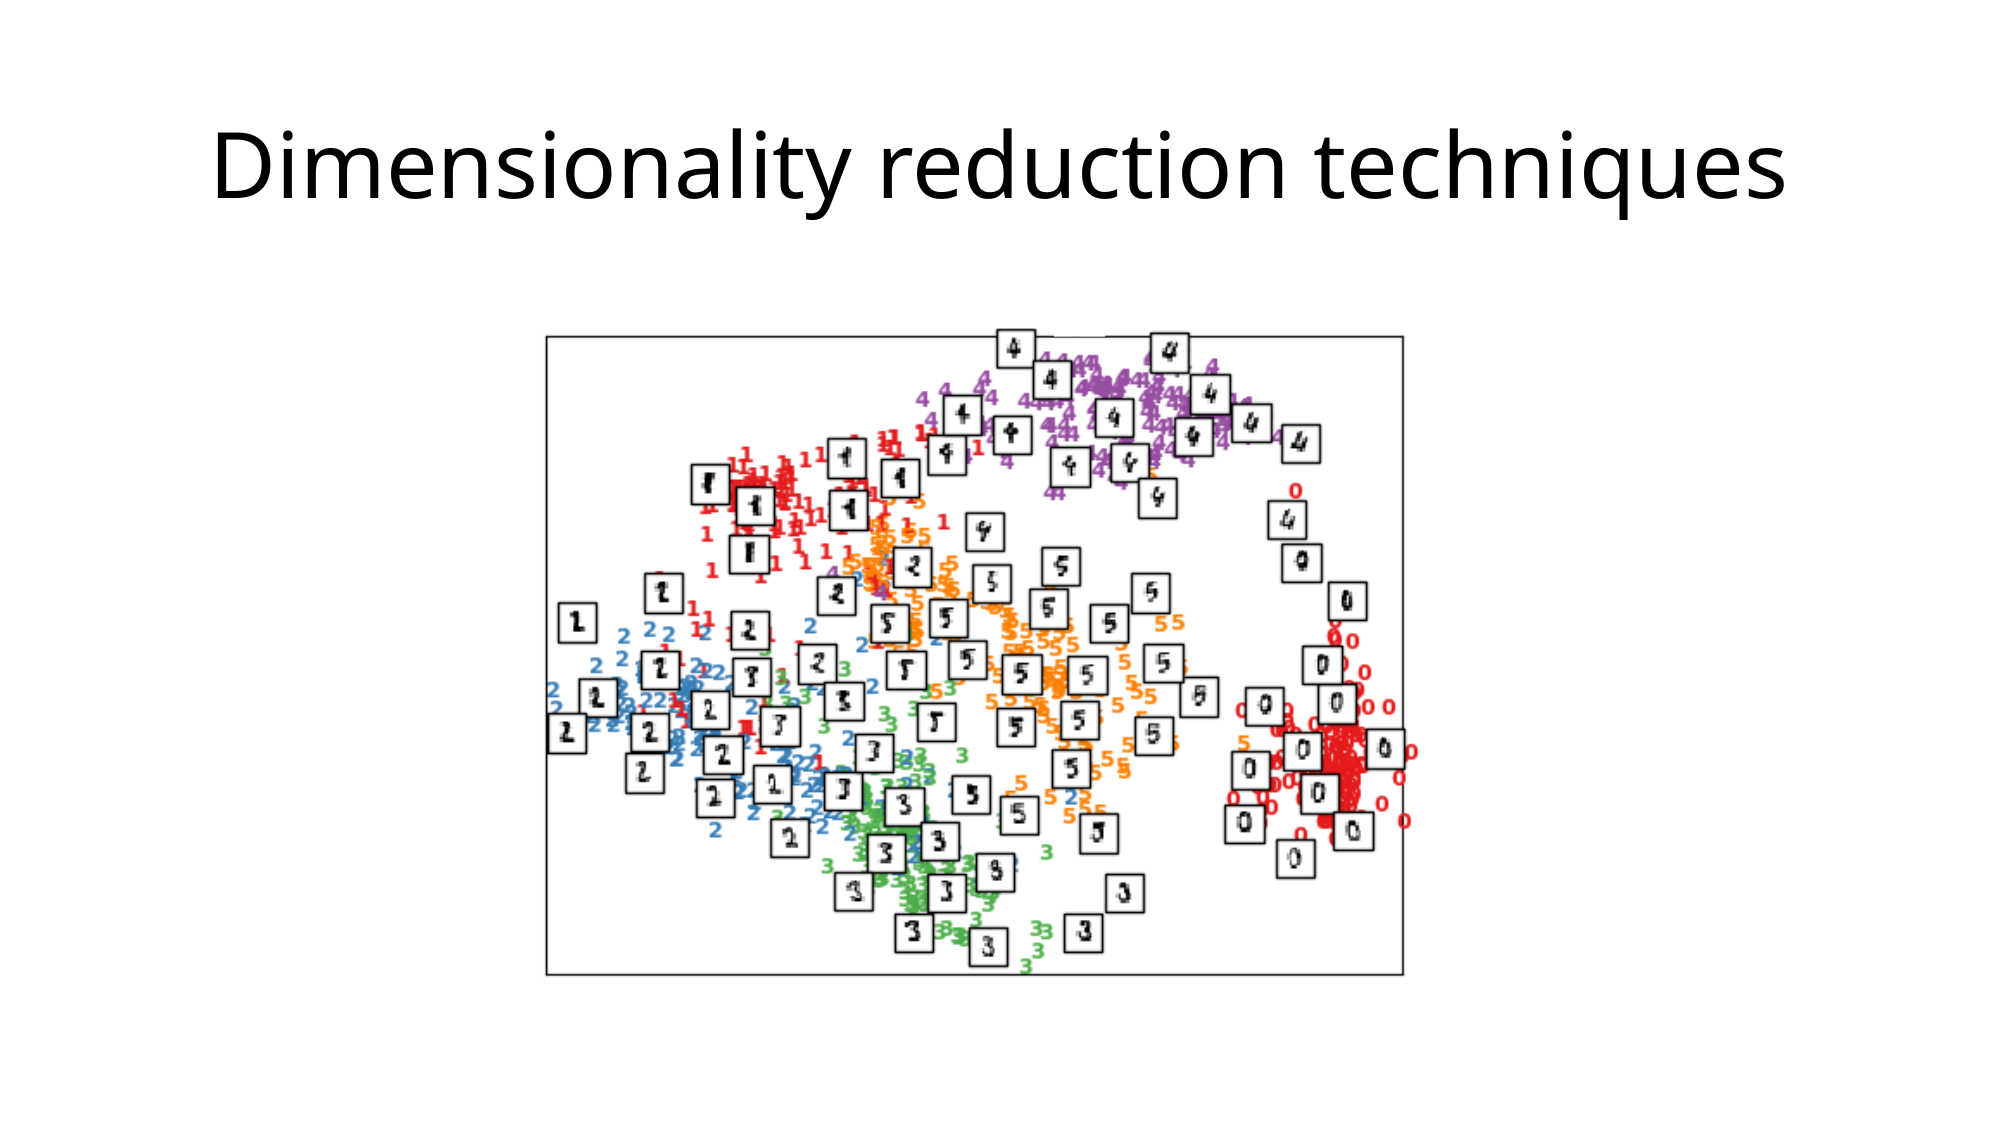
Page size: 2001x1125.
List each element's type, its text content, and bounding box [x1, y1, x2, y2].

picture [408, 236, 1513, 1066]
title Dimensionality reduction techniques [137, 59, 1863, 278]
